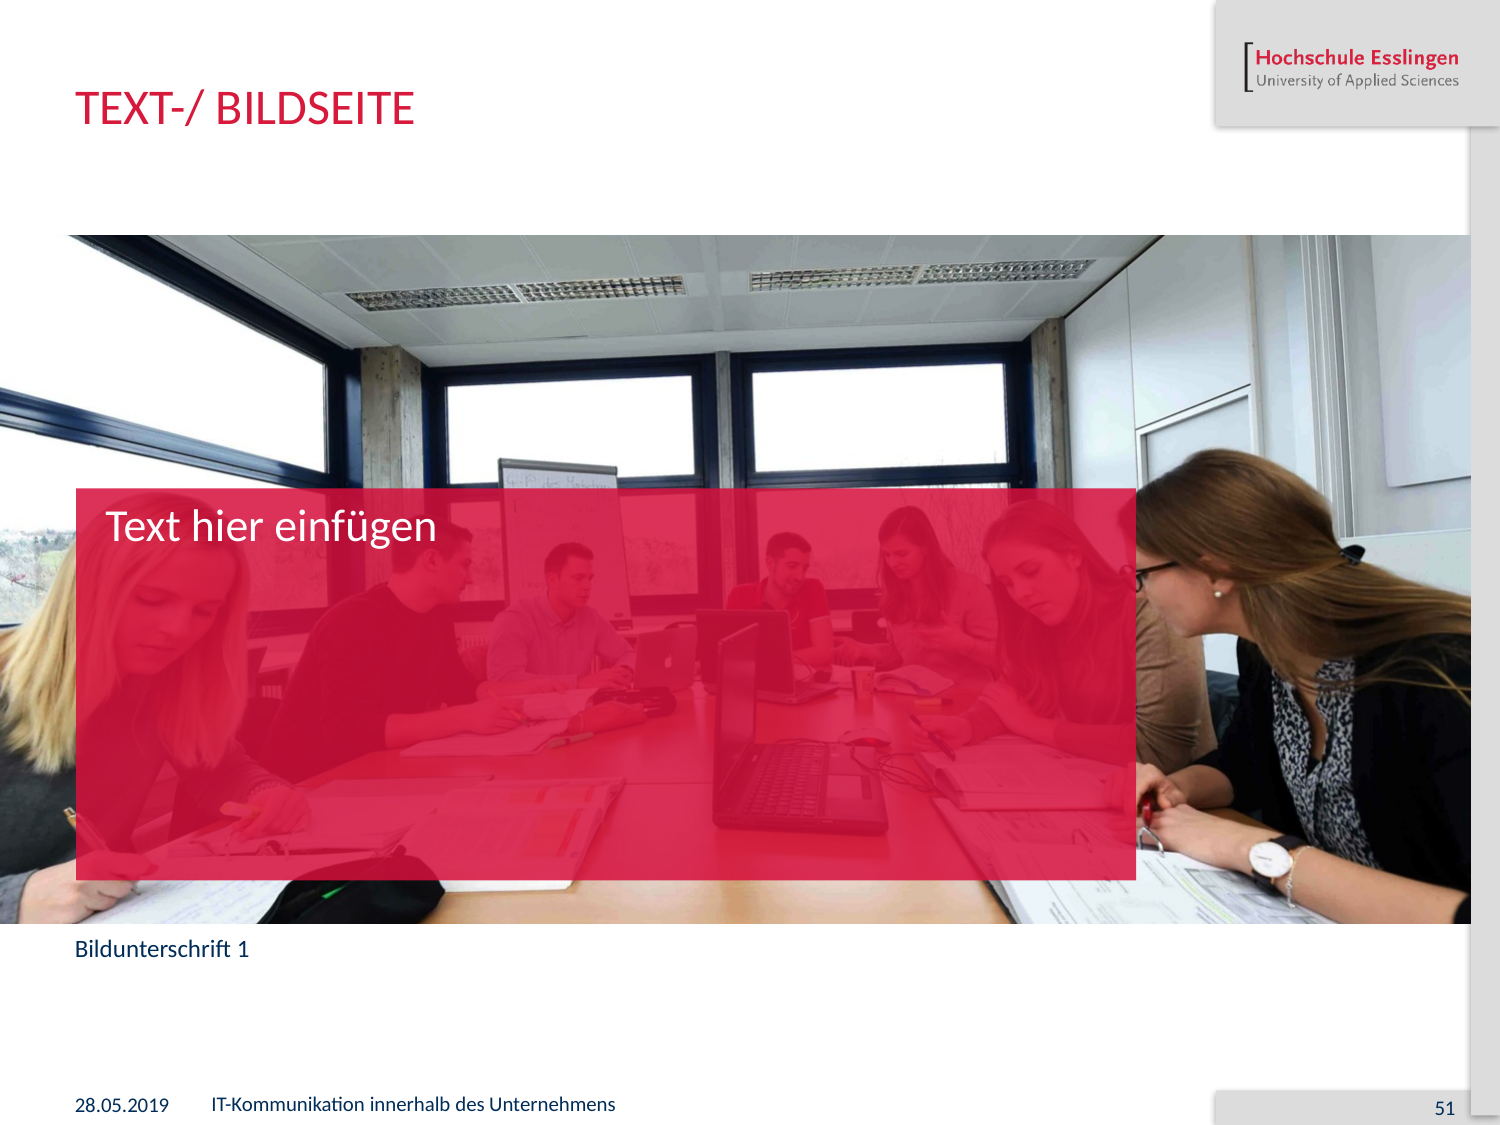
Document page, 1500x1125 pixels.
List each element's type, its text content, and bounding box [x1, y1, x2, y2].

slide_number 51 [1376, 1094, 1471, 1125]
footer IT-Kommunikation innerhalb des Unternehmens [211, 1090, 1188, 1125]
list Bildunterschrift 1 [74, 932, 510, 959]
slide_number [74, 1090, 211, 1125]
title Text-/ Bildseite [75, 75, 1188, 192]
picture [0, 235, 1471, 925]
